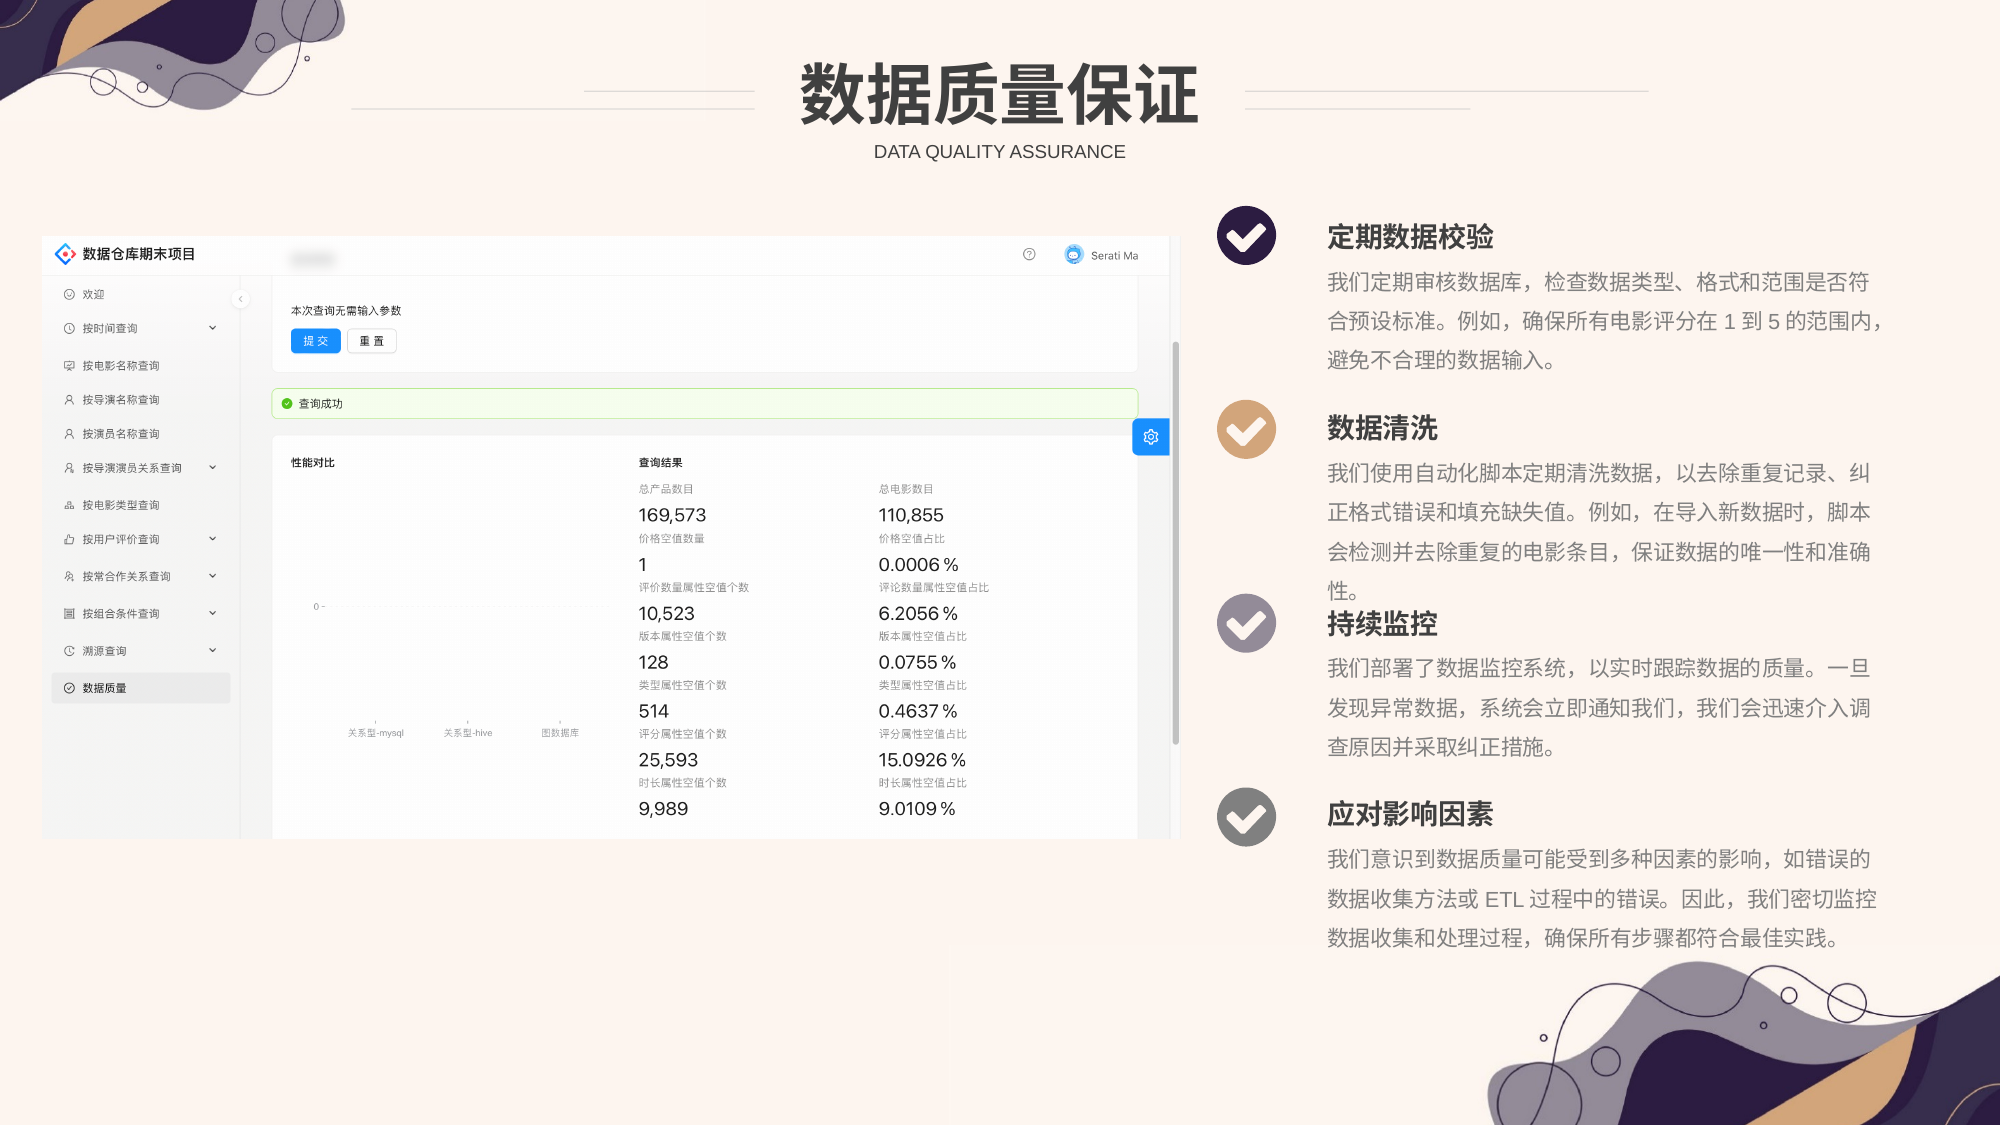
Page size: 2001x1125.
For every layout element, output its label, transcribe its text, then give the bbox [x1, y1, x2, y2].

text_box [351, 91, 1649, 109]
text_box 我们意识到数据质量可能受到多种因素的影响，如错误的数据收集方法或ETL过程中的错误。因此，我们密切监控数据收集和处理过程，确保所有步骤都符合最佳实践。 [1312, 825, 1896, 959]
text_box 持续监控 [1312, 582, 1718, 647]
picture [0, 0, 706, 121]
text_box 数据清洗 [1312, 386, 1672, 452]
text_box 定期数据校验 [1312, 195, 1718, 261]
picture [42, 236, 1181, 839]
text_box 我们使用自动化脚本定期清洗数据，以去除重复记录、纠正格式错误和填充缺失值。例如，在导入新数据时，脚本会检测并去除重复的电影条目，保证数据的唯一性和准确性。 [1312, 439, 1896, 612]
text_box DATA QUALITY ASSURANCE [827, 141, 1173, 170]
text_box 我们部署了数据监控系统，以实时跟踪数据的质量。一旦发现异常数据，系统会立即通知我们，我们会迅速介入调查原因并采取纠正措施。 [1312, 634, 1896, 768]
text_box 数据质量保证 [775, 109, 1225, 141]
text_box 应对影响因素 [1312, 773, 1672, 838]
text_box 数据质量保证 [775, 45, 1225, 91]
text_box [1217, 205, 1277, 265]
text_box [1217, 787, 1277, 847]
text_box 我们定期审核数据库，检查数据类型、格式和范围是否符合预设标准。例如，确保所有电影评分在1到5的范围内，避免不合理的数据输入。 [1312, 247, 1896, 381]
text_box [1217, 399, 1277, 459]
text_box [1217, 593, 1277, 653]
picture [949, 945, 2000, 1125]
